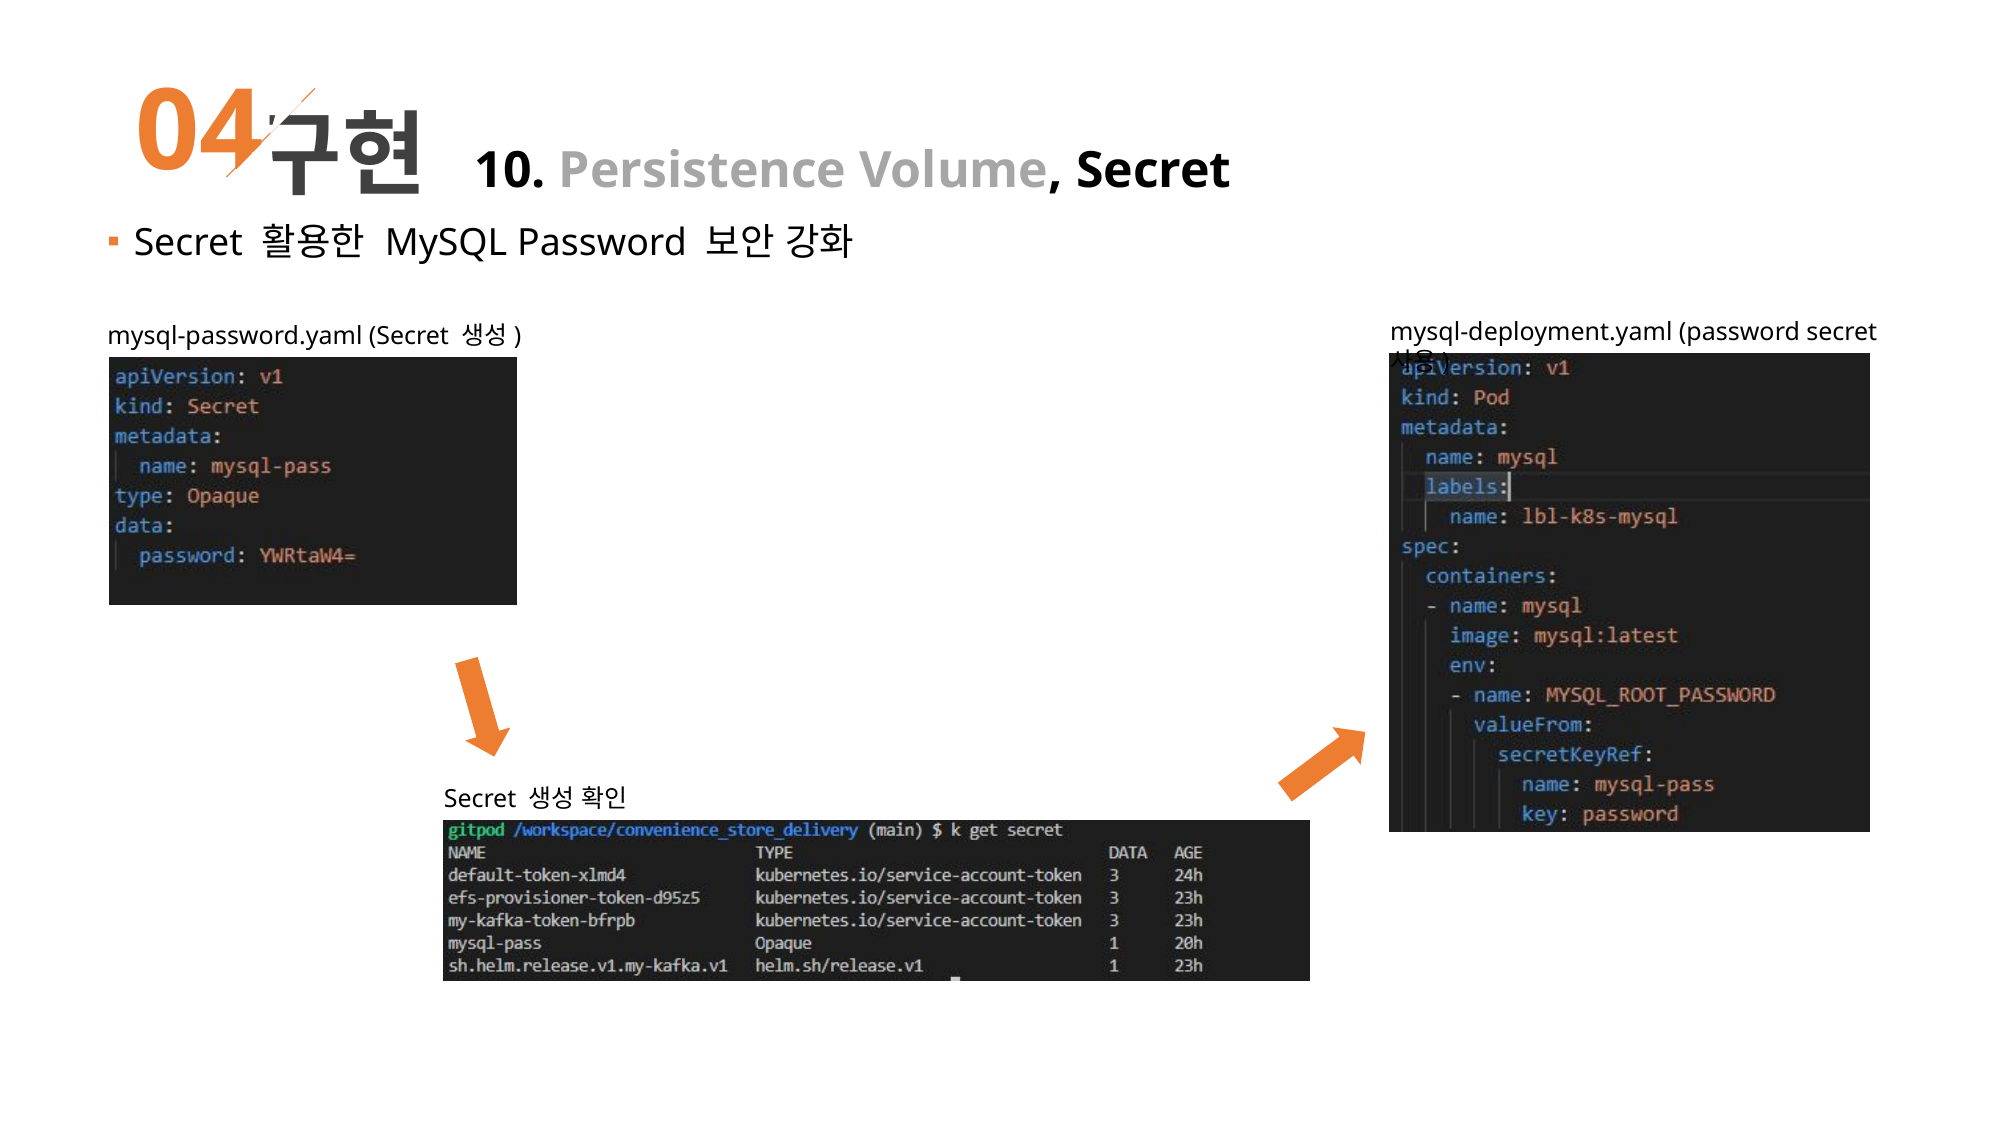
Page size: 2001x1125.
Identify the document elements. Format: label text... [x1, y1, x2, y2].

text_box [1276, 725, 1367, 803]
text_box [109, 210, 880, 272]
picture [443, 820, 1310, 981]
text_box mysql-deployment.yaml (password secret 사용) [1375, 308, 1951, 384]
picture [1389, 353, 1870, 833]
text_box mysql-password.yaml (Secret 생성) [92, 312, 564, 357]
text_box Secret 생성 확인 [429, 774, 1005, 820]
picture [108, 357, 517, 605]
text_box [119, 49, 1237, 215]
text_box [453, 655, 513, 759]
